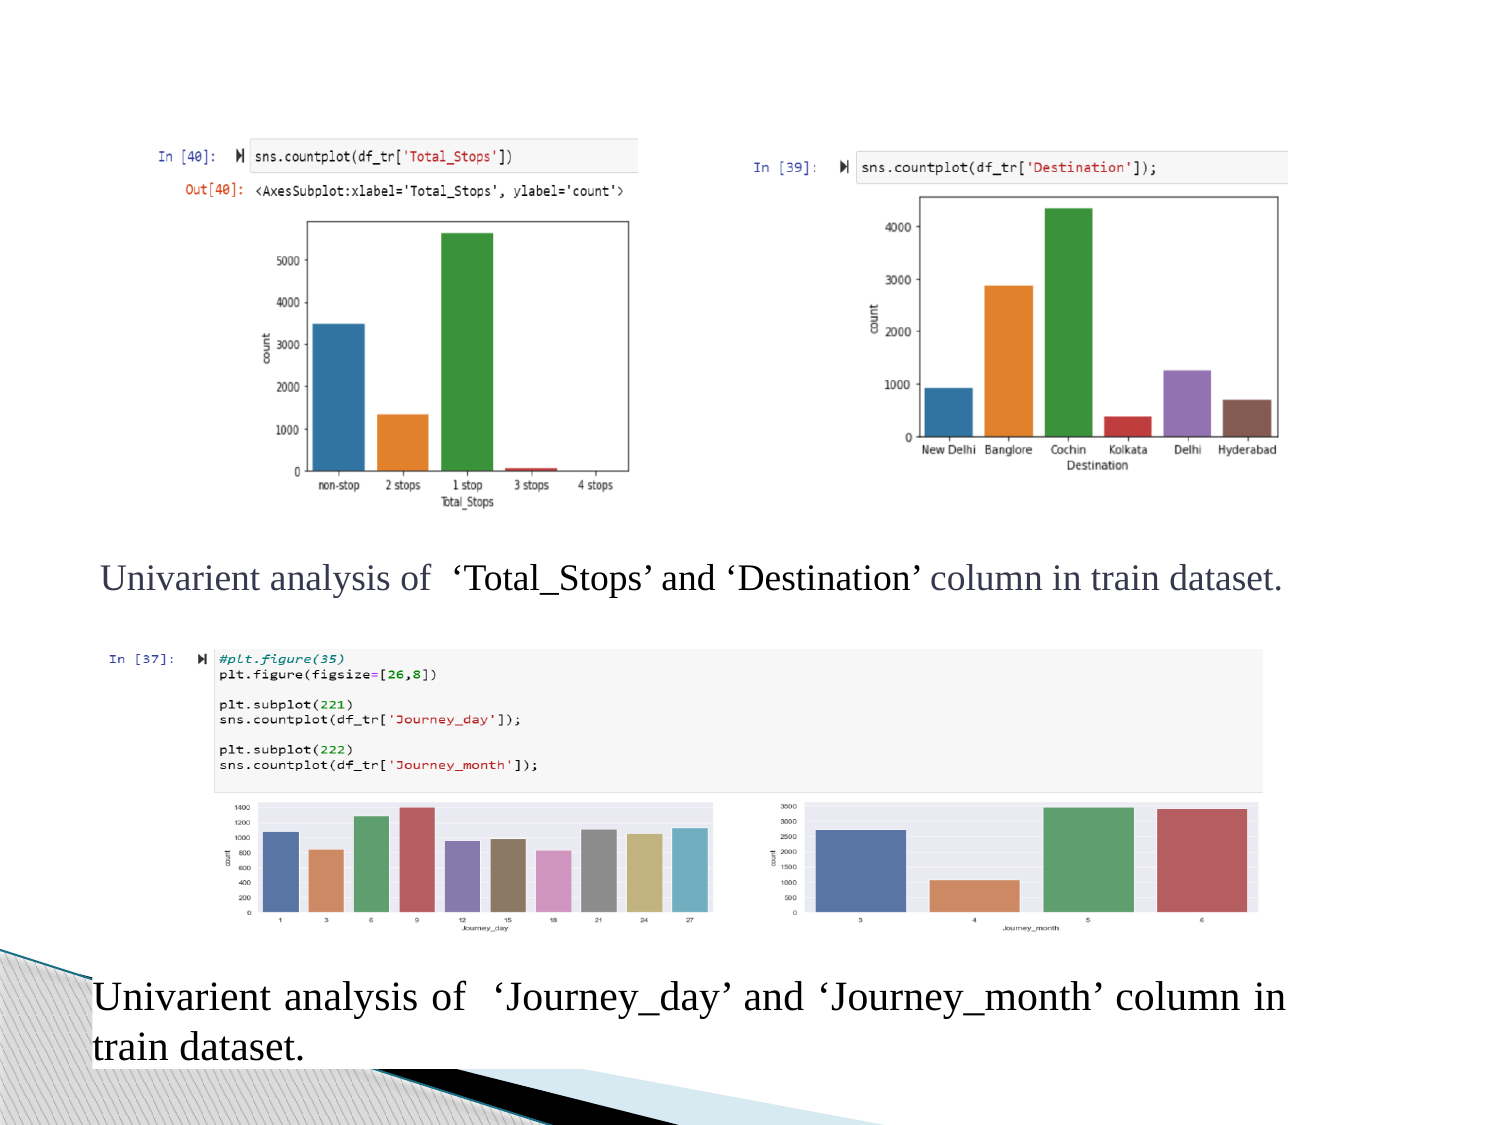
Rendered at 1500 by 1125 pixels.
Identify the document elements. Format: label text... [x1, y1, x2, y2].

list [149, 137, 638, 526]
picture [99, 649, 1263, 935]
text_box Univarient analysis of ‘Journey_day’ and ‘Journey_month’ column in train dataset. [92, 968, 1288, 1069]
text_box Univarient analysis of ‘Total_Stops’ and ‘Destination’ column in train dataset. [99, 552, 1388, 598]
picture [737, 149, 1288, 488]
